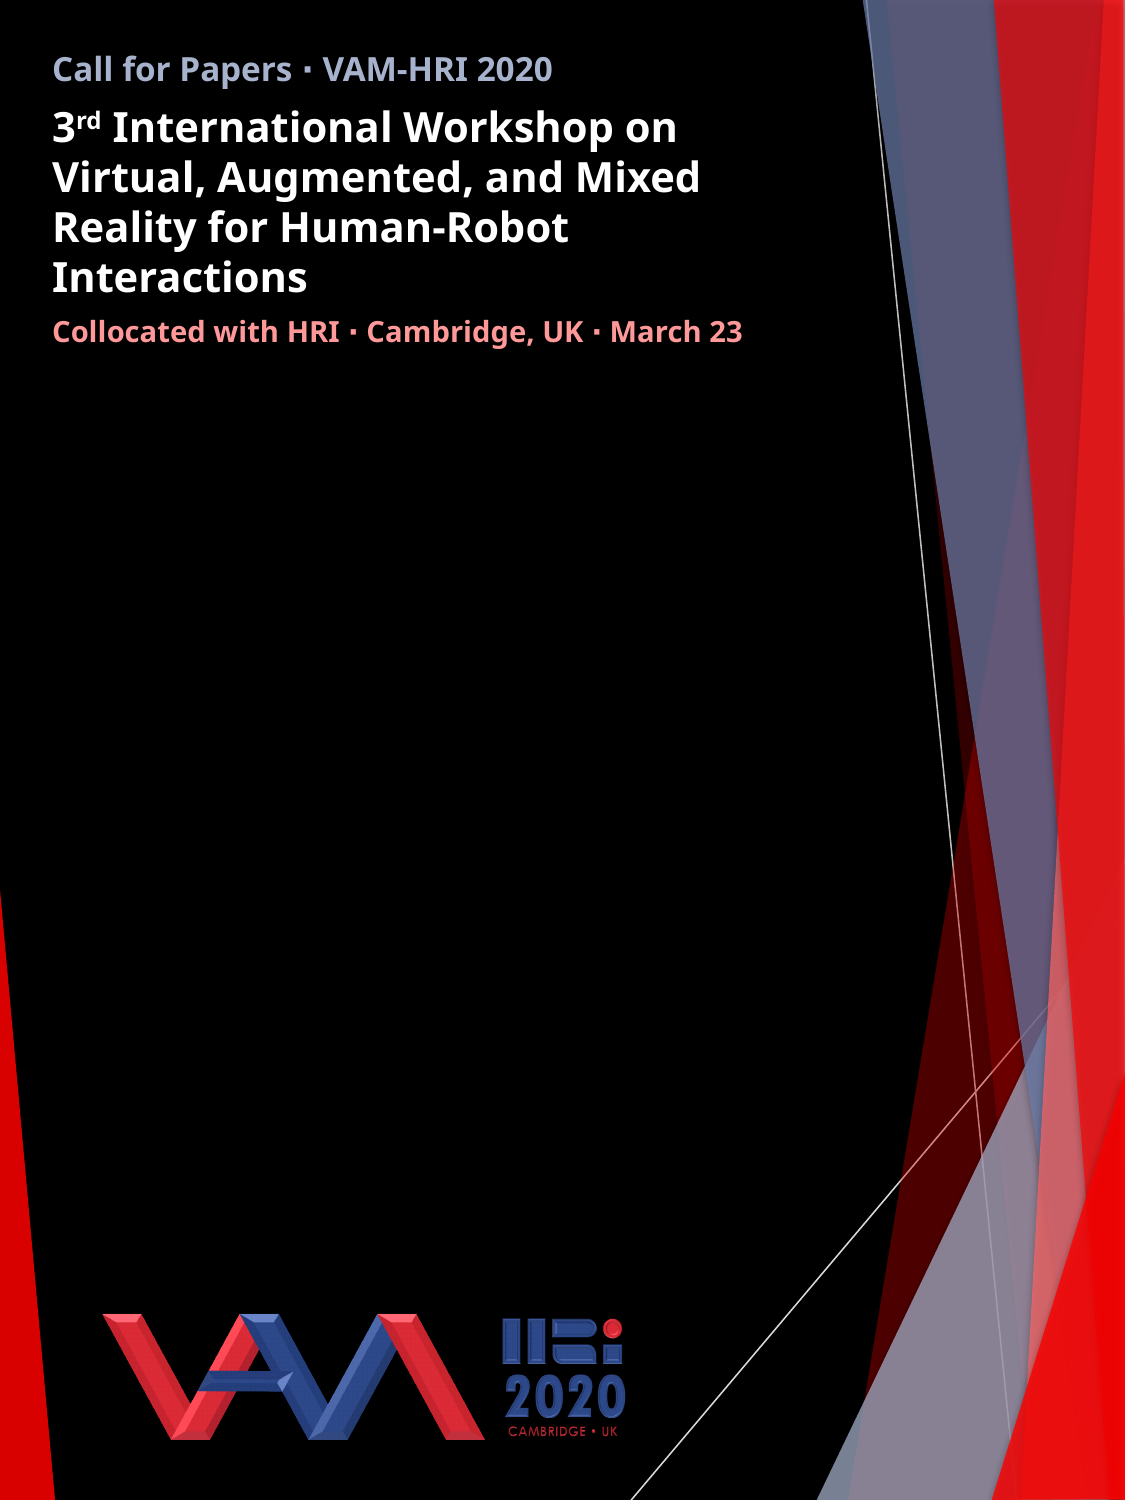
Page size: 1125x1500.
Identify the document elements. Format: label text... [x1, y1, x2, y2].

picture [75, 1261, 678, 1494]
text_box Call for Papers ∙ VAM-HRI 2020 3rd International Workshop on Virtual, Augmented, and Mixed Reality for Human-Robot Interactions Collocated with HRI ∙ Cambridge, UK ∙ March 23 [37, 40, 788, 356]
